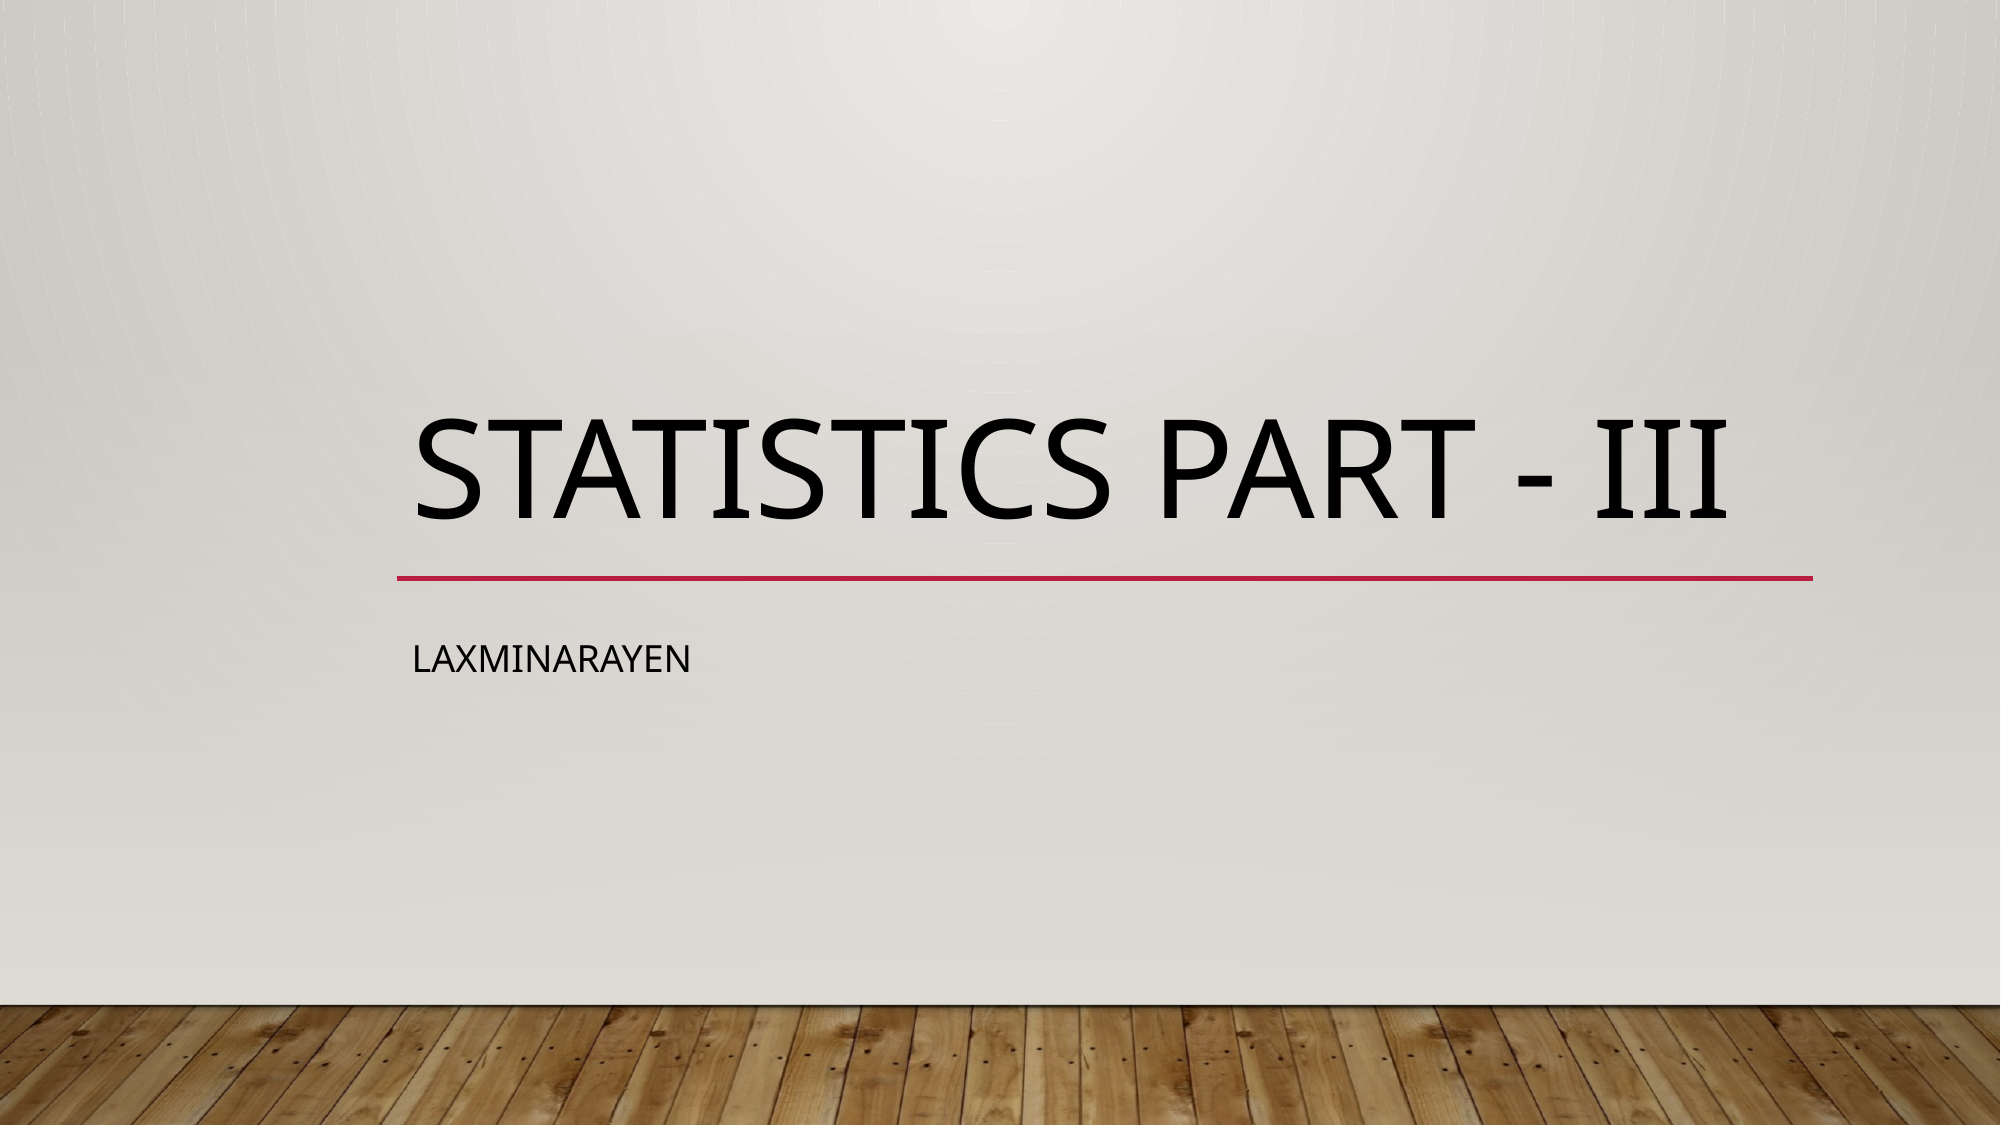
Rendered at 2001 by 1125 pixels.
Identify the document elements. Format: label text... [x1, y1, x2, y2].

subtitle LaxmiNarayen [396, 610, 1814, 772]
title Statistics Part - III [396, 131, 1814, 549]
picture [0, 1005, 2000, 1125]
